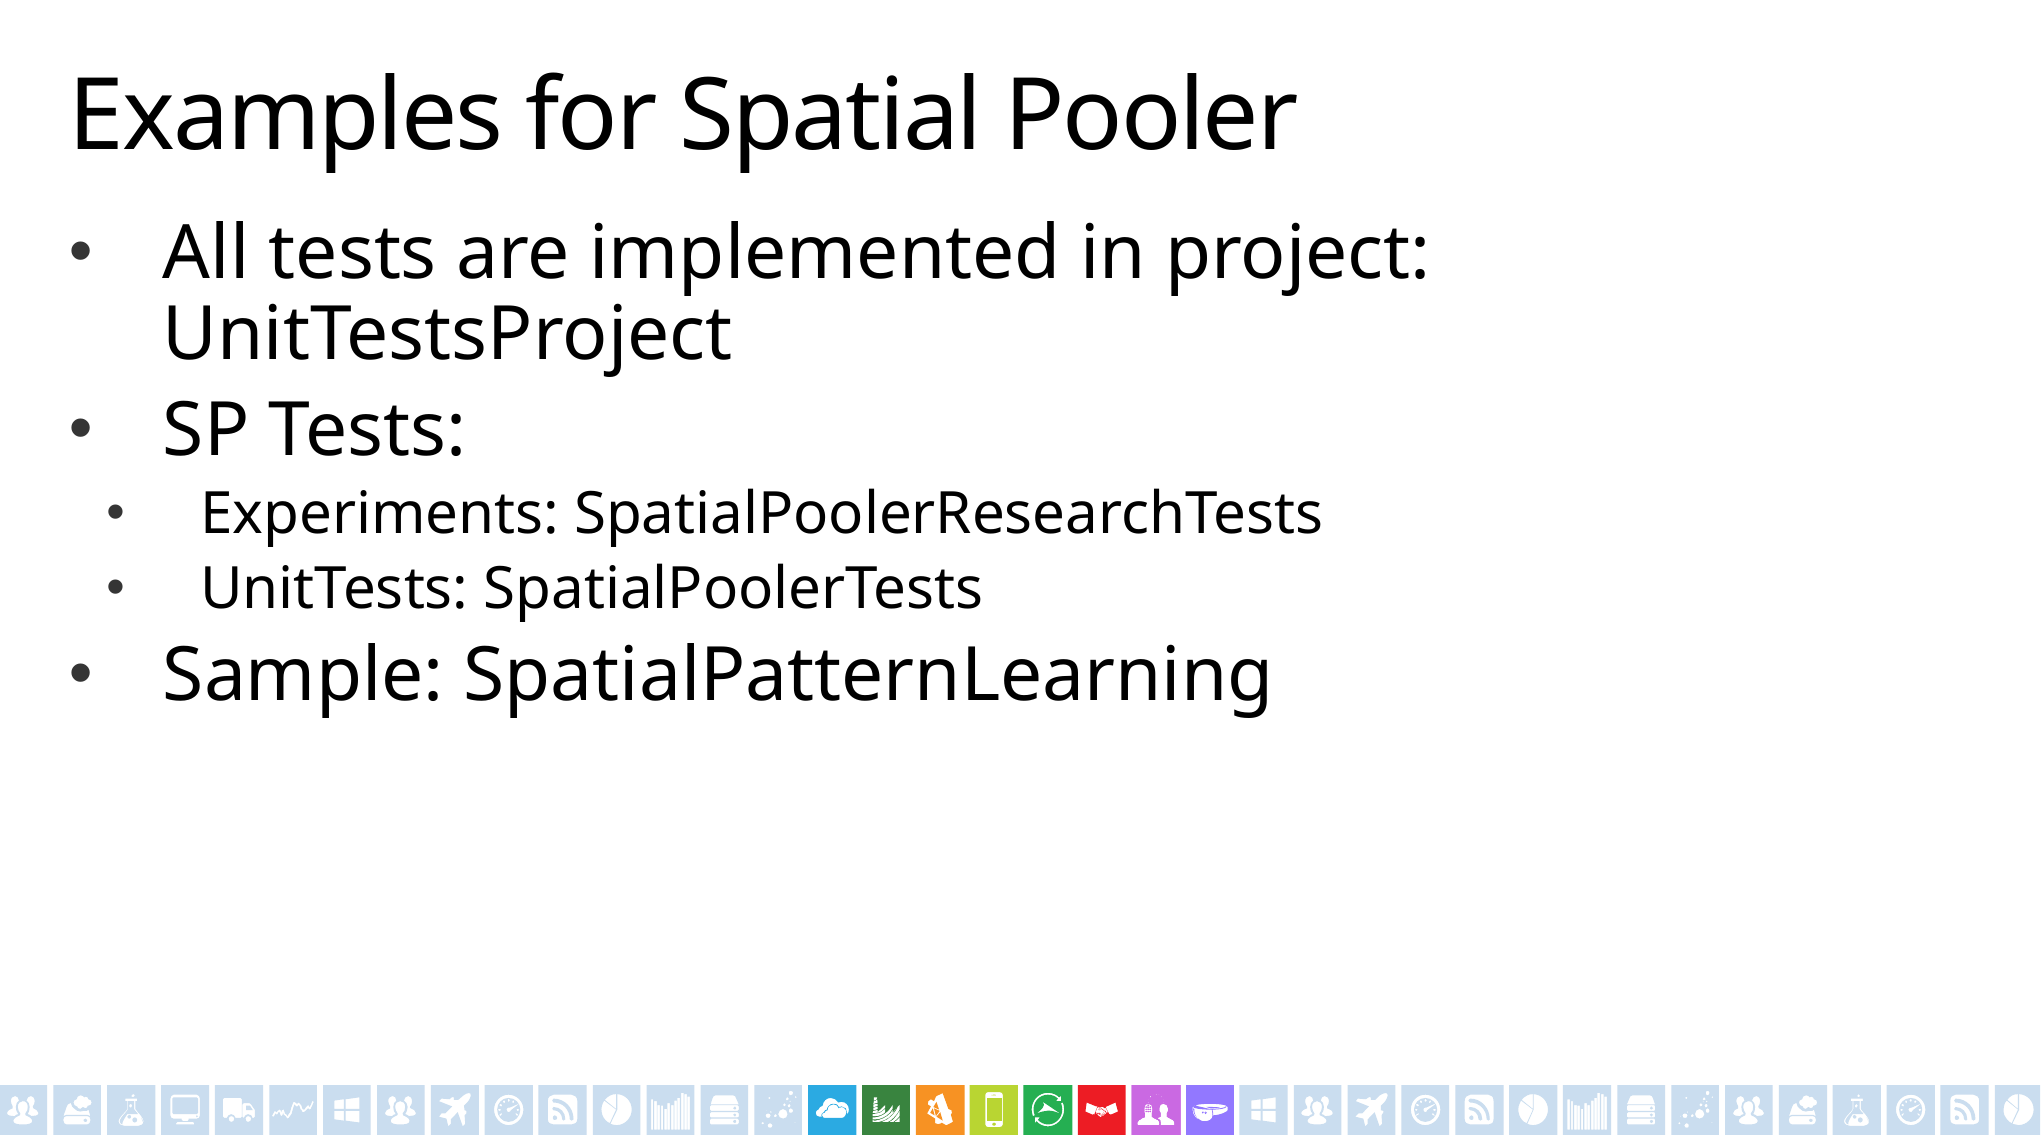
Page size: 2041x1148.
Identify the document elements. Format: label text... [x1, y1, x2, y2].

list All tests are implemented in project: UnitTestsProject SP Tests: Experiments: SpatialPoolerResearchTests UnitTests: SpatialPoolerTests Sample: SpatialPatternLearning [45, 198, 1996, 667]
title Examples for Spatial Pooler [45, 48, 1996, 198]
